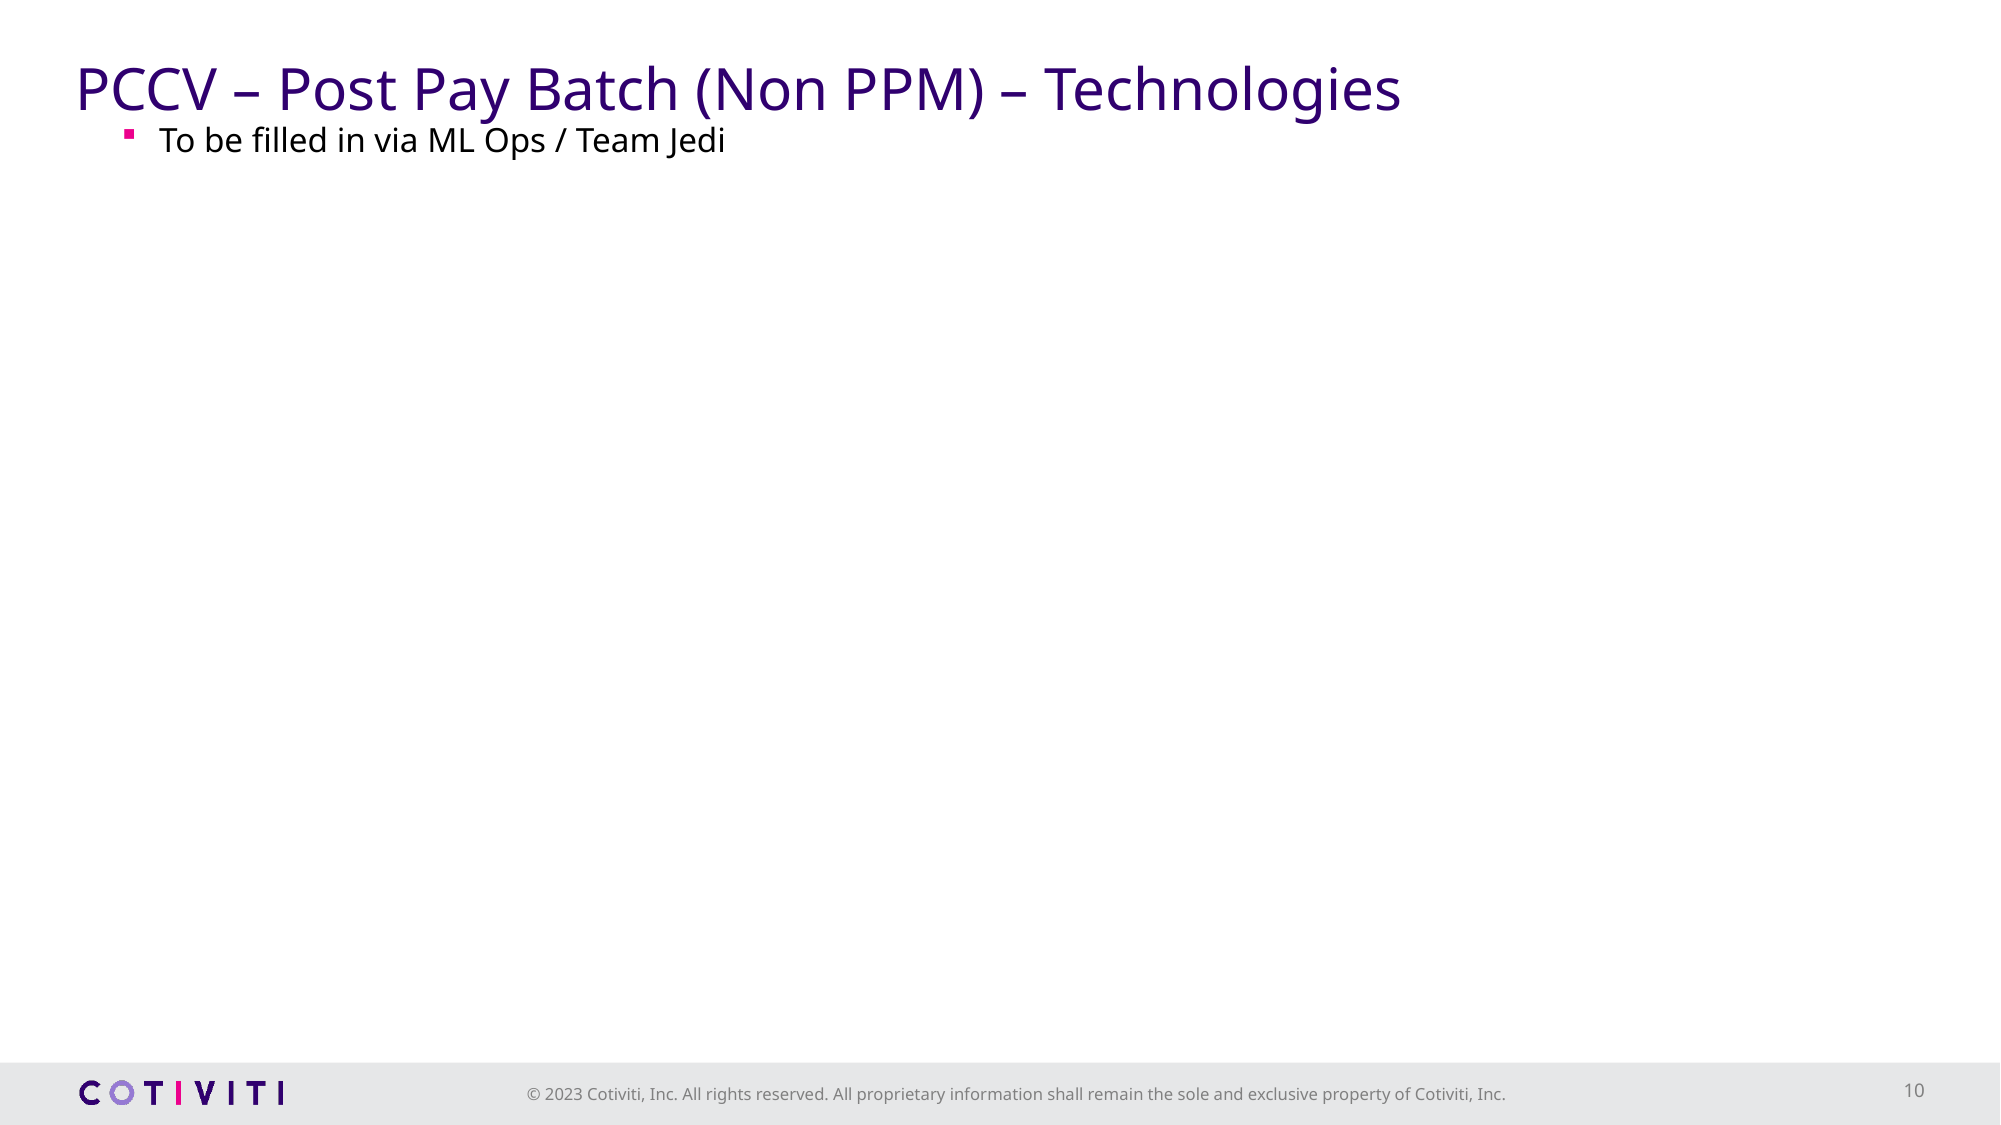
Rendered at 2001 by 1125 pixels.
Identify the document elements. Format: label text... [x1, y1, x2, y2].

title PCCV – Post Pay Batch (Non PPM) – Technologies [75, 59, 1925, 122]
picture [47, 1069, 315, 1115]
slide_number 10 [1845, 1069, 1925, 1115]
list To be filled in via ML Ops / Team Jedi [75, 122, 1925, 976]
